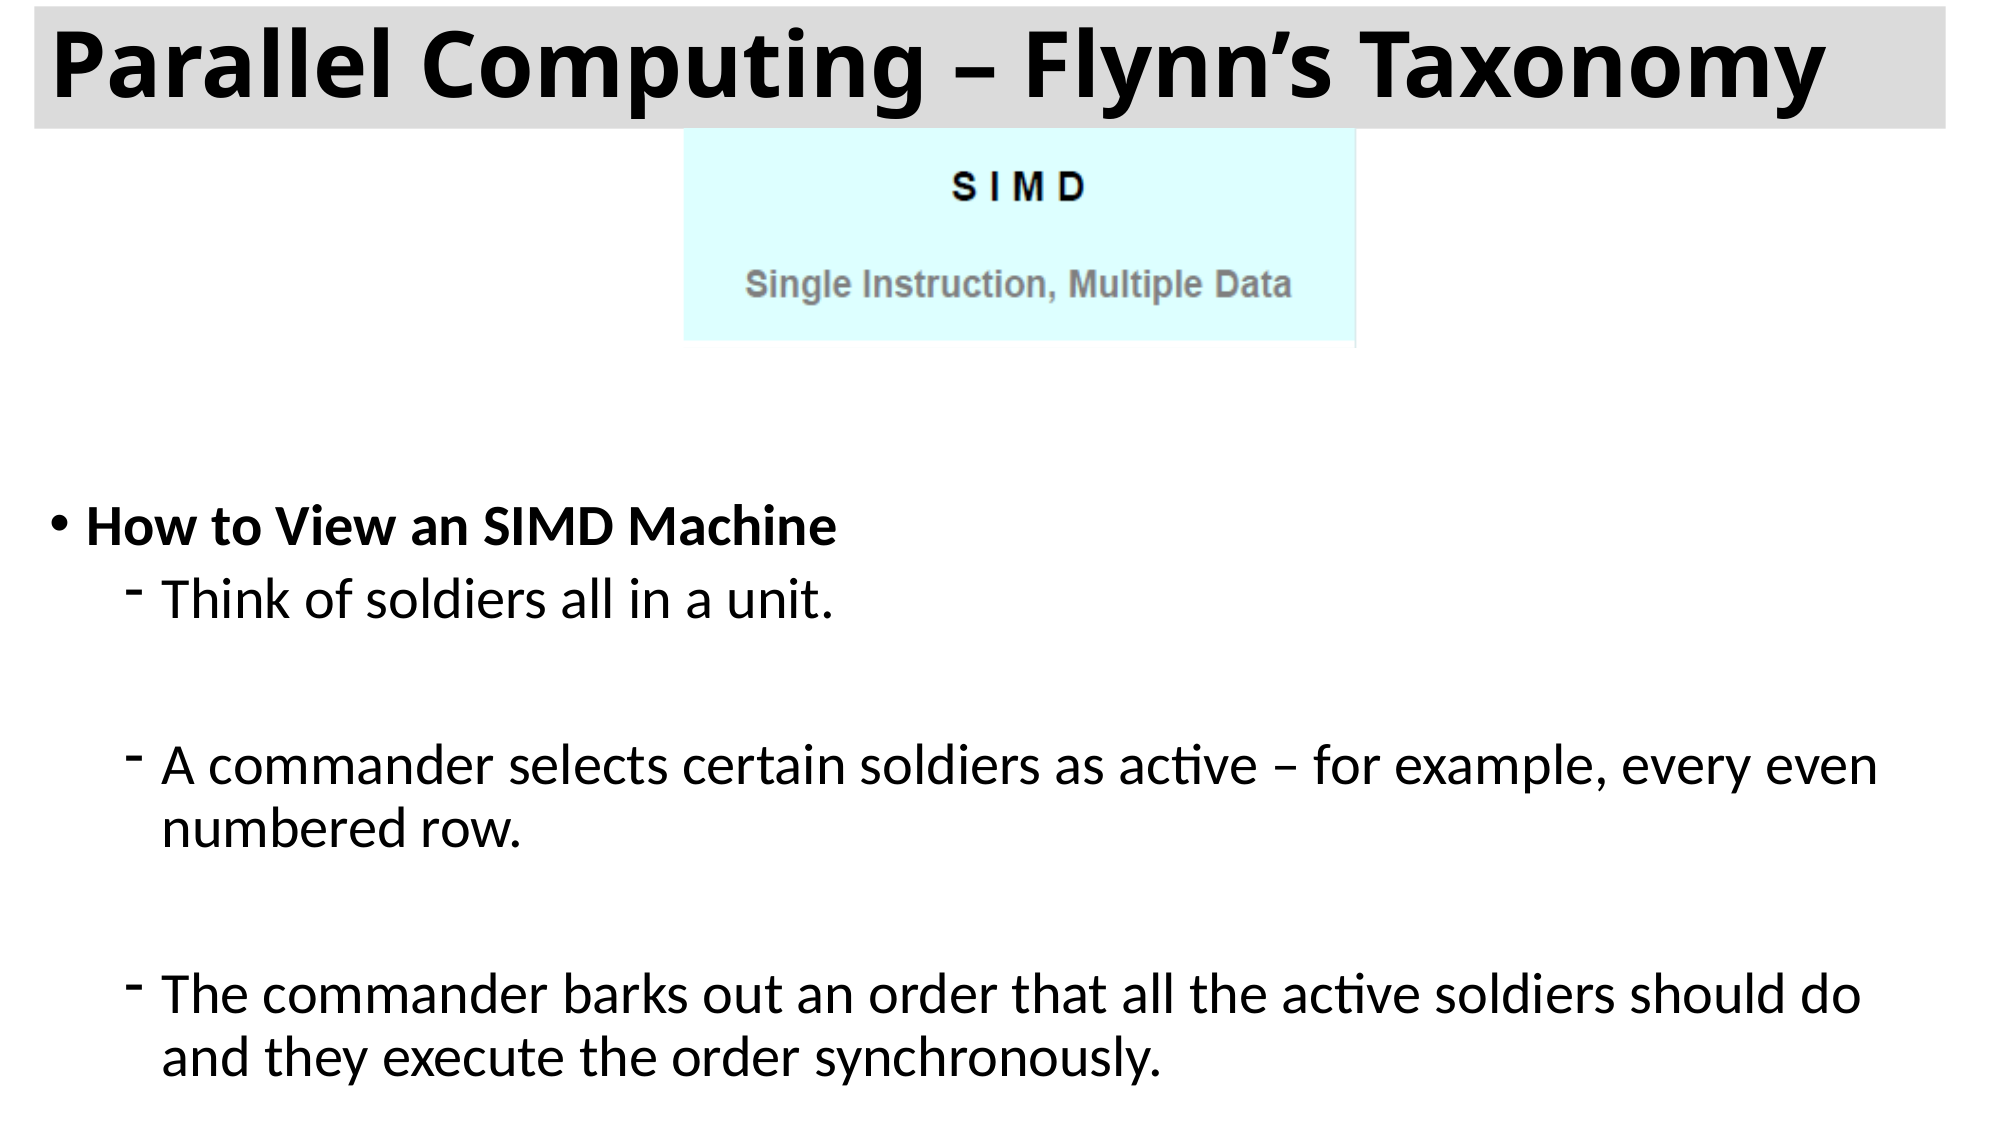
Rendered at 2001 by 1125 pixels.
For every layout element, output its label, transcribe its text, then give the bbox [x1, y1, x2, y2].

list How to View an SIMD Machine Think of soldiers all in a unit. A commander selects certain soldiers as active – for example, every even numbered row. The commander barks out an order that all the active soldiers should do and they execute the order synchronously. [34, 145, 1946, 1072]
picture [683, 128, 1357, 348]
title Parallel Computing – Flynn’s Taxonomy [34, 6, 1946, 129]
